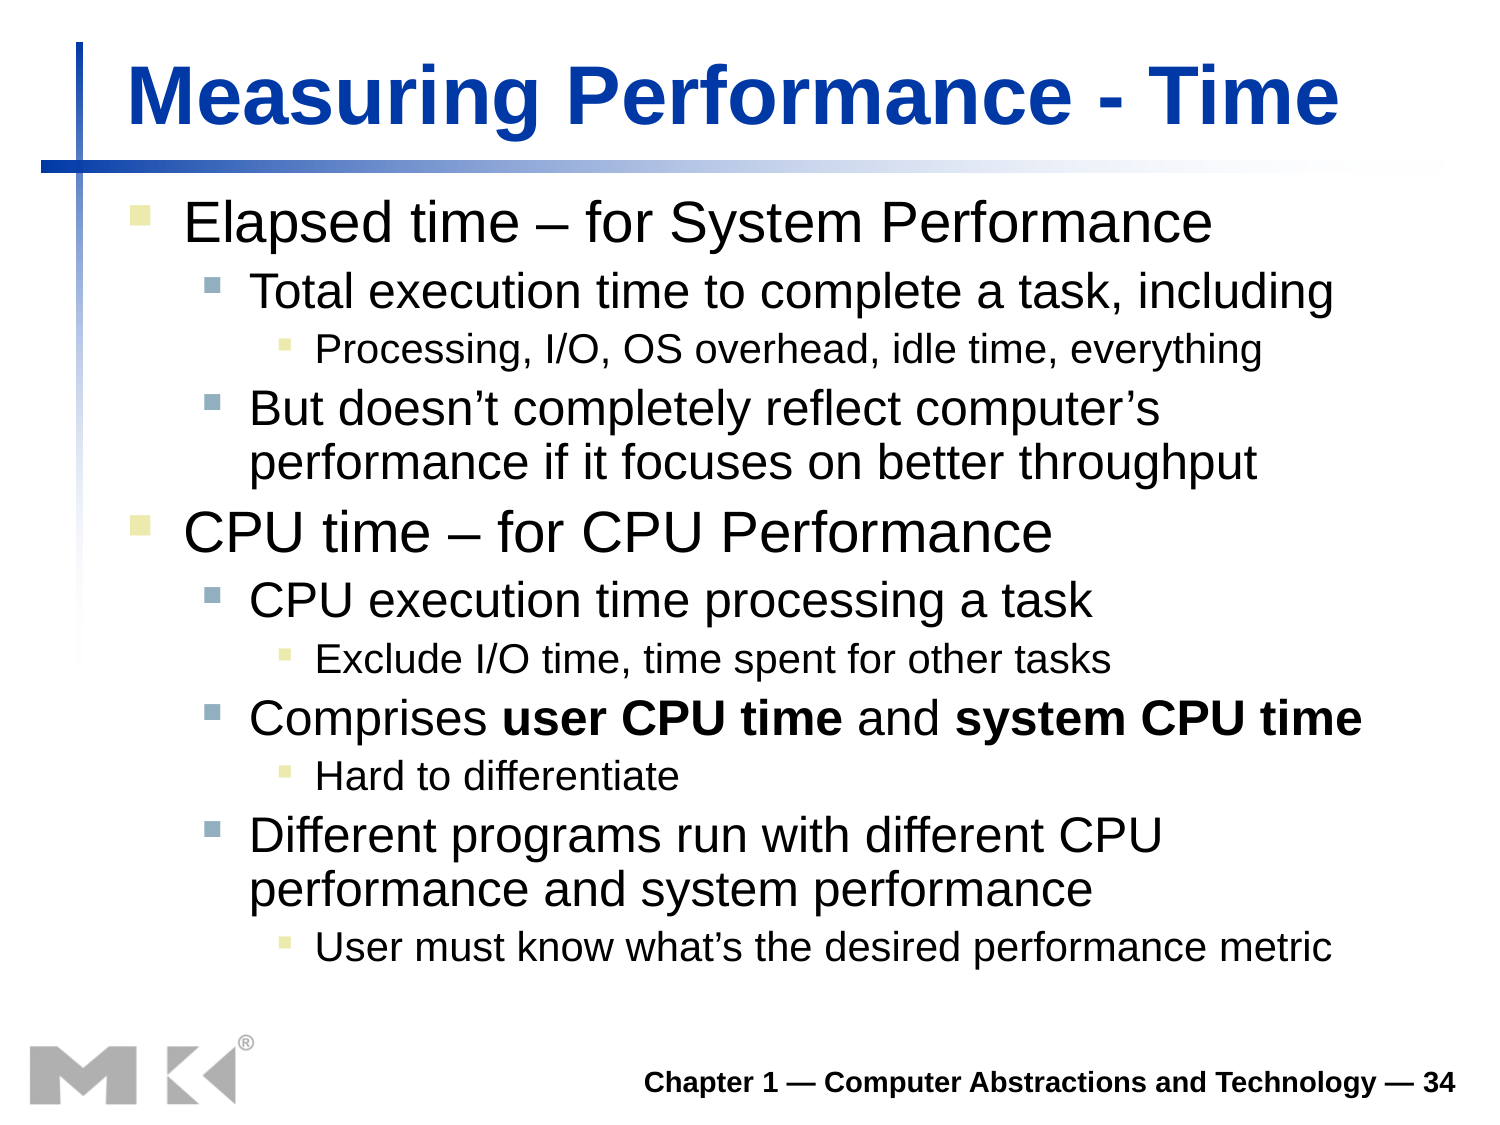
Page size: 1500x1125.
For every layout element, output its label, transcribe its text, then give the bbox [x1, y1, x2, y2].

text_box Elapsed time – for System Performance Total execution time to complete a task, including Processing, I/O, OS overhead, idle time, everything But doesn’t completely reflect computer’s performance if it focuses on better throughput CPU time – for CPU Performance CPU execution time processing a task Exclude I/O time, time spent for other tasks Comprises user CPU time and system CPU time Hard to differentiate Different programs run with different CPU performance and system performance User must know what’s the desired performance metric [112, 184, 1469, 1023]
text_box Measuring Performance - Time [112, 33, 1467, 149]
picture [29, 1034, 255, 1105]
text_box Chapter 1 — Computer Abstractions and Technology — <number> [277, 1046, 1471, 1106]
